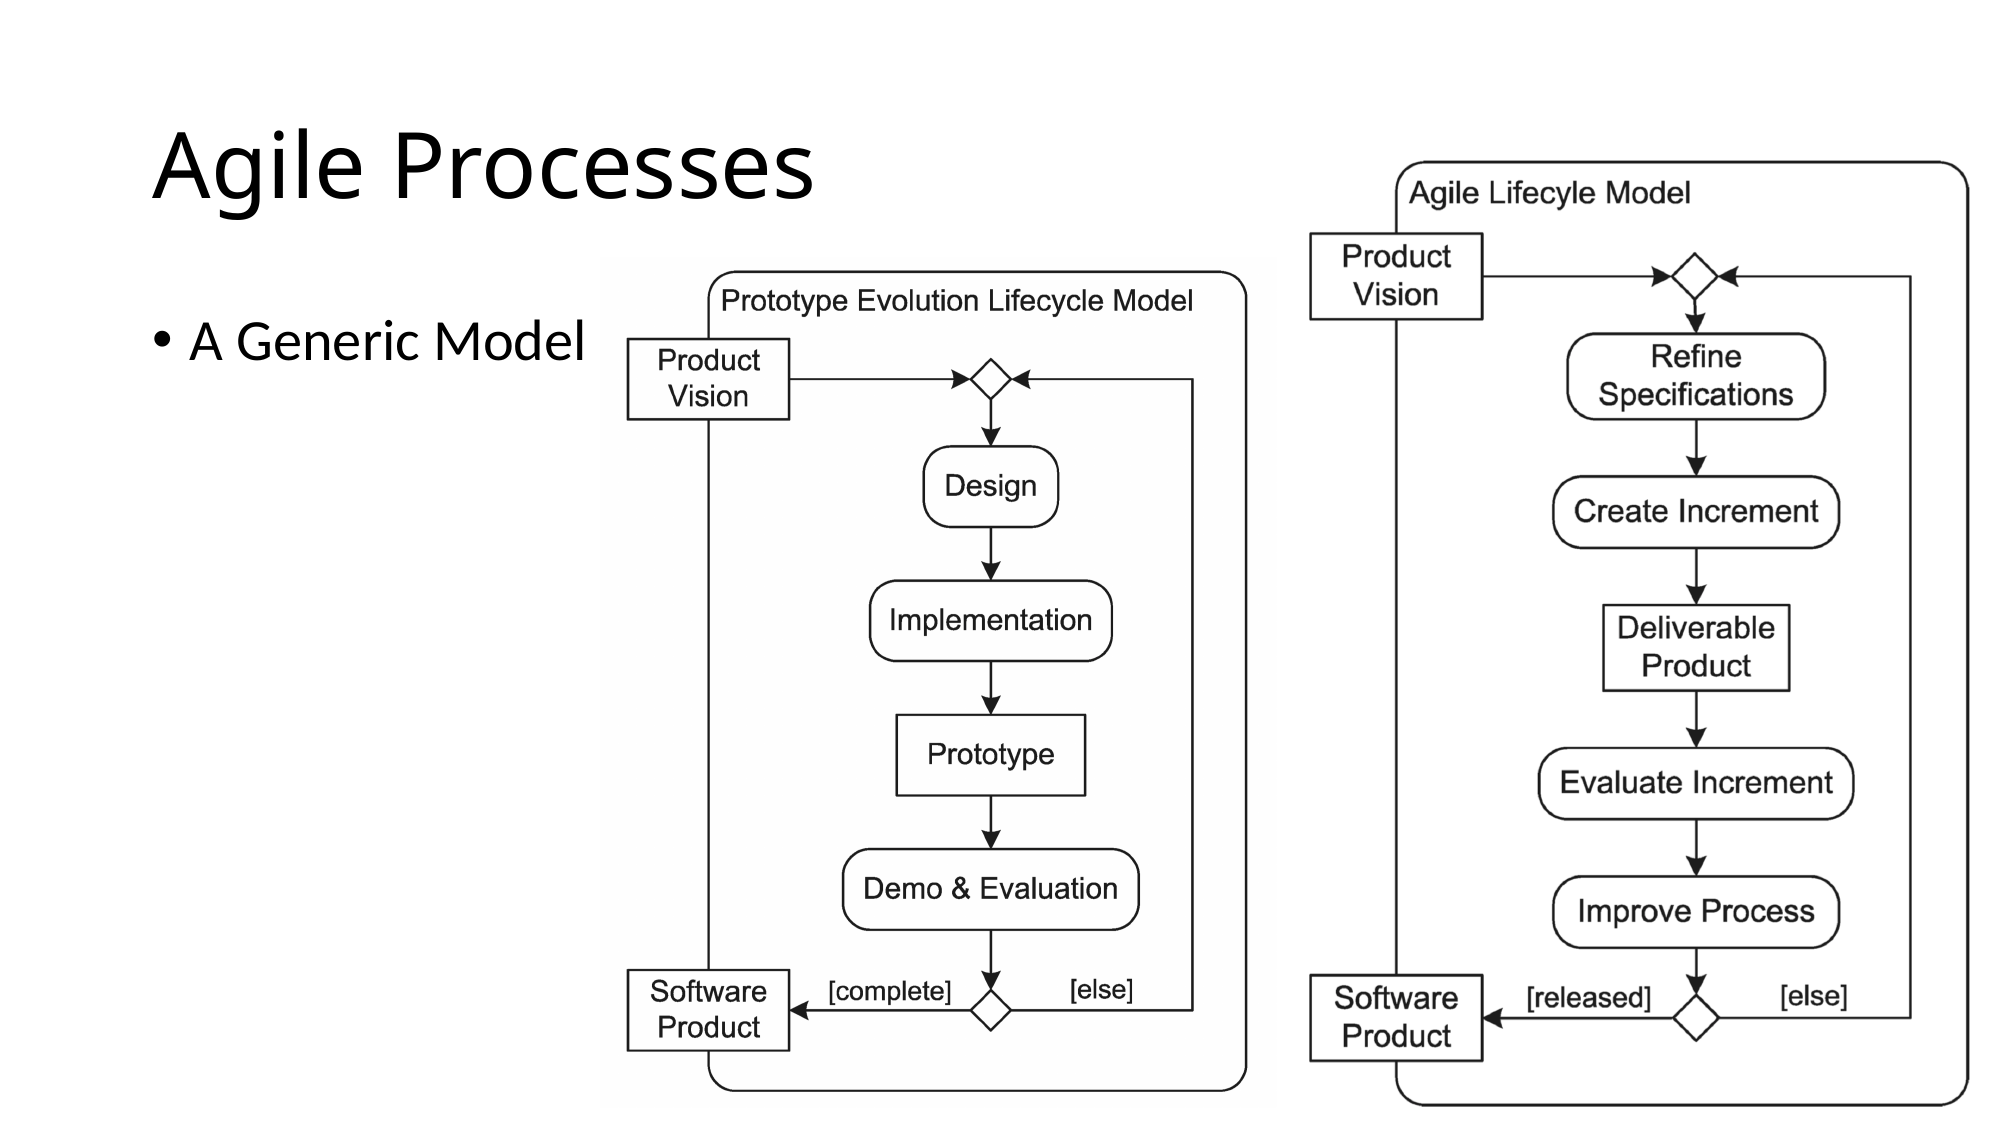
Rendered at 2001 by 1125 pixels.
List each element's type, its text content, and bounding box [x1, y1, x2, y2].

list A Generic Model [137, 303, 600, 1017]
picture [600, 142, 2000, 1125]
title Agile Processes [137, 59, 1863, 278]
